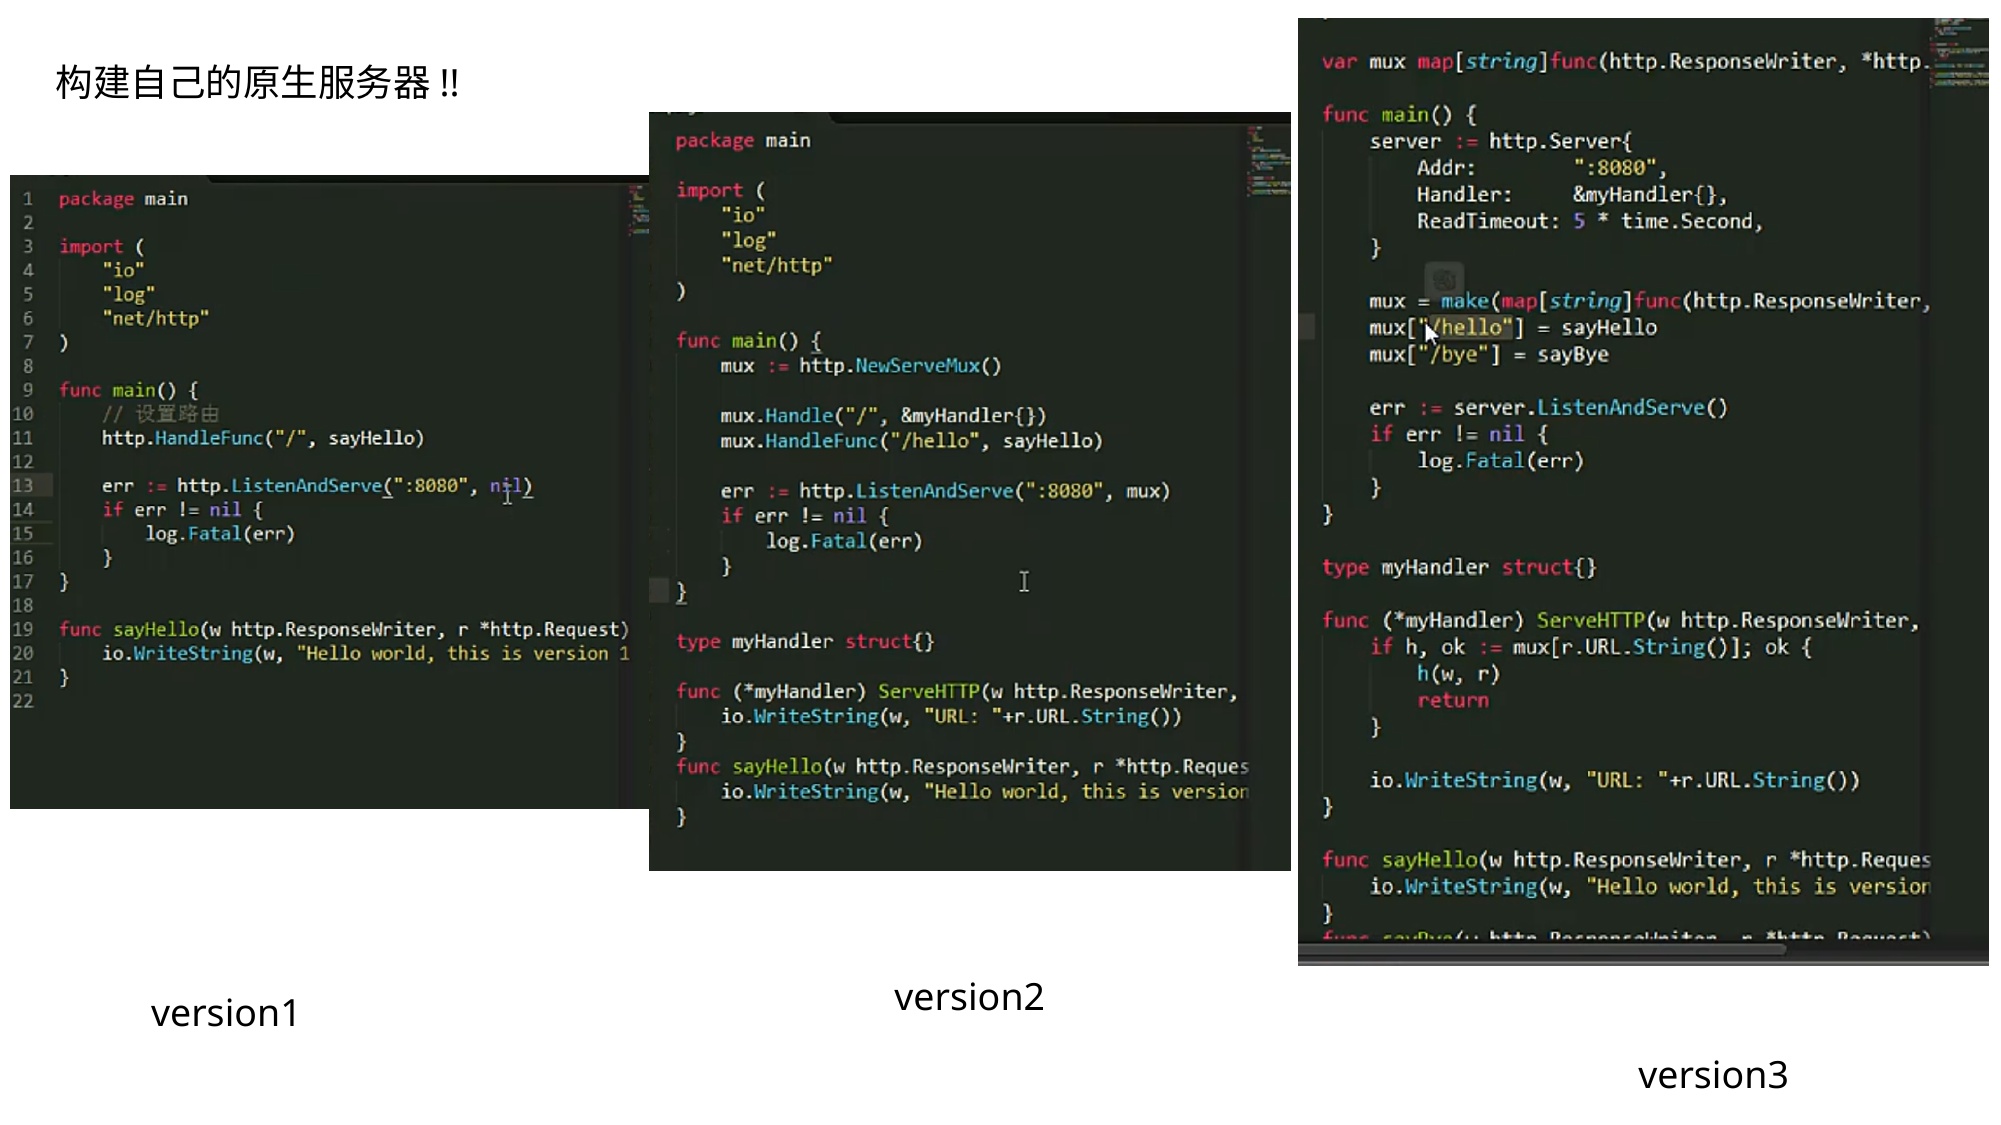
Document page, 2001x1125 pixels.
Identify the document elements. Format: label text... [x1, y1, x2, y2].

text_box version2 [879, 965, 1061, 1025]
text_box version3 [1623, 1043, 1805, 1104]
text_box version1 [136, 981, 317, 1042]
text_box 构建自己的原生服务器!! [40, 52, 475, 112]
picture [1298, 17, 1989, 966]
picture [10, 112, 1291, 871]
